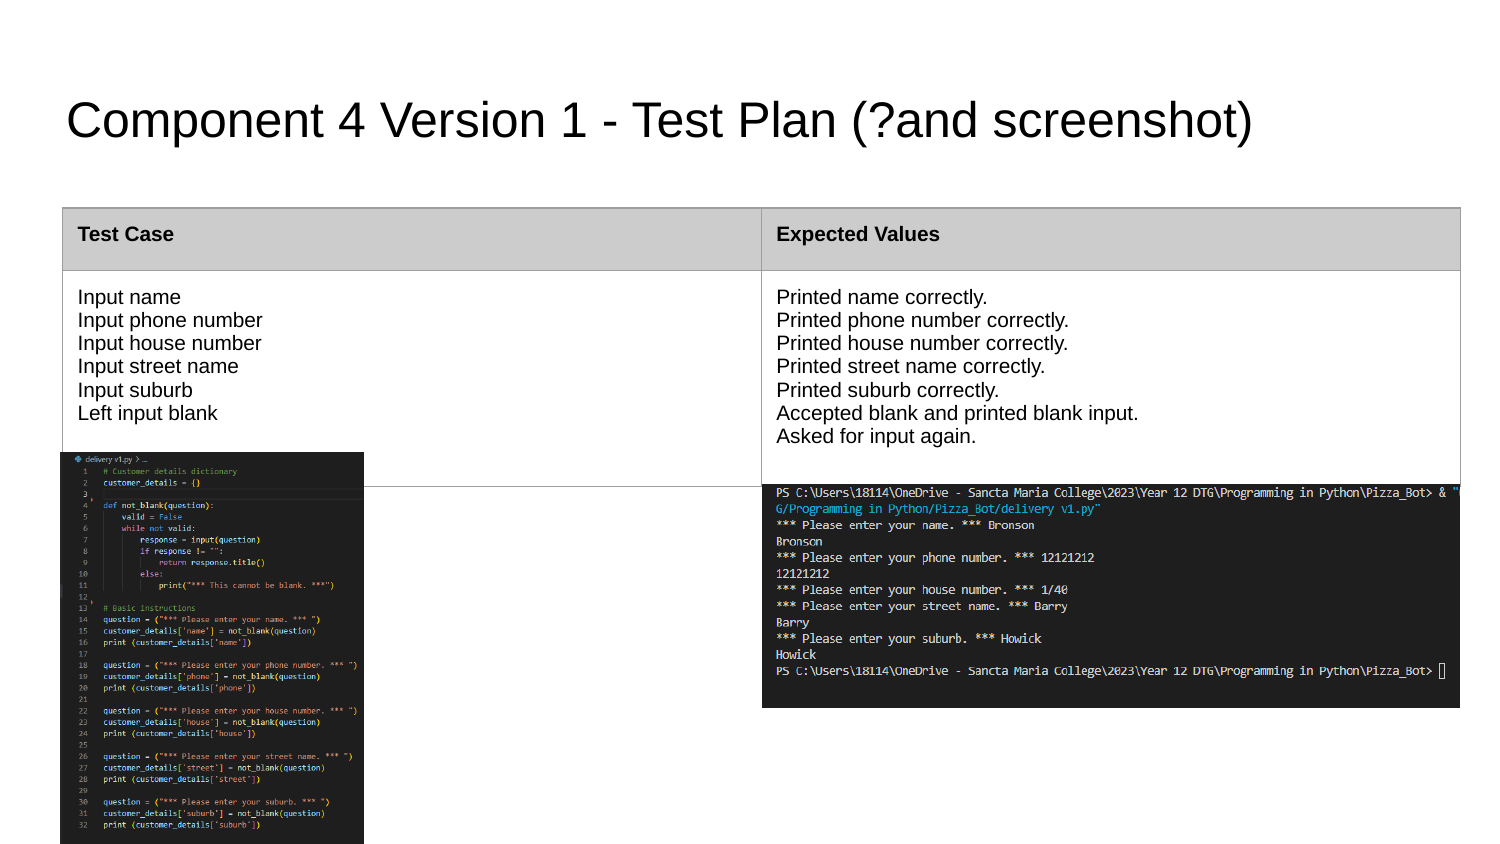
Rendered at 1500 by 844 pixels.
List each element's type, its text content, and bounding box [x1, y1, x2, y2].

table_header Expected Values [762, 209, 1460, 270]
table_header Test Case [63, 209, 761, 270]
table_cell Input name Input phone number Input house number Input street name Input suburb Left input blank [63, 271, 761, 486]
picture [60, 452, 365, 844]
title Component 4 Version 1 - Test Plan (?and screenshot) [51, 72, 1449, 167]
table_cell Printed name correctly. Printed phone number correctly. Printed house number correctly. Printed street name correctly. Printed suburb correctly. Accepted blank and printed blank input. Asked for input again. [762, 271, 1460, 484]
picture [761, 484, 1460, 708]
